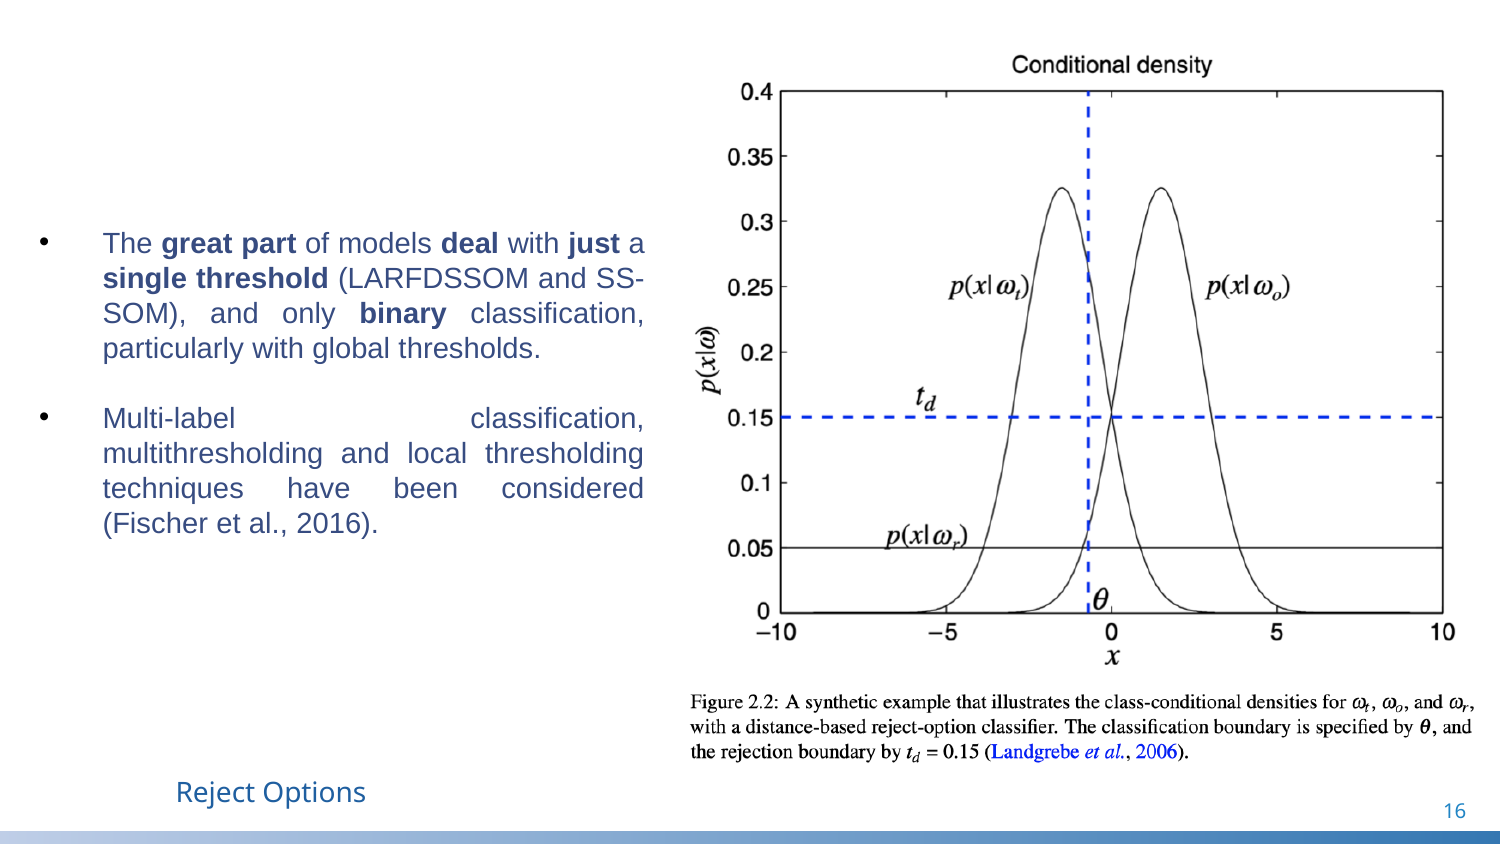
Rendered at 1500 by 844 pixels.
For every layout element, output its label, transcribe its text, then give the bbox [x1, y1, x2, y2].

list Reject Options [146, 762, 1207, 821]
picture [676, 45, 1481, 773]
text_box The great part of models deal with just a single threshold (LARFDSSOM and SS-SOM), and only binary classiﬁcation, particularly with global thresholds. Multi-label classiﬁcation, multithresholding and local thresholding techniques have been considered (Fischer et al., 2016). [19, 216, 660, 547]
slide_number 16 [1391, 783, 1482, 835]
